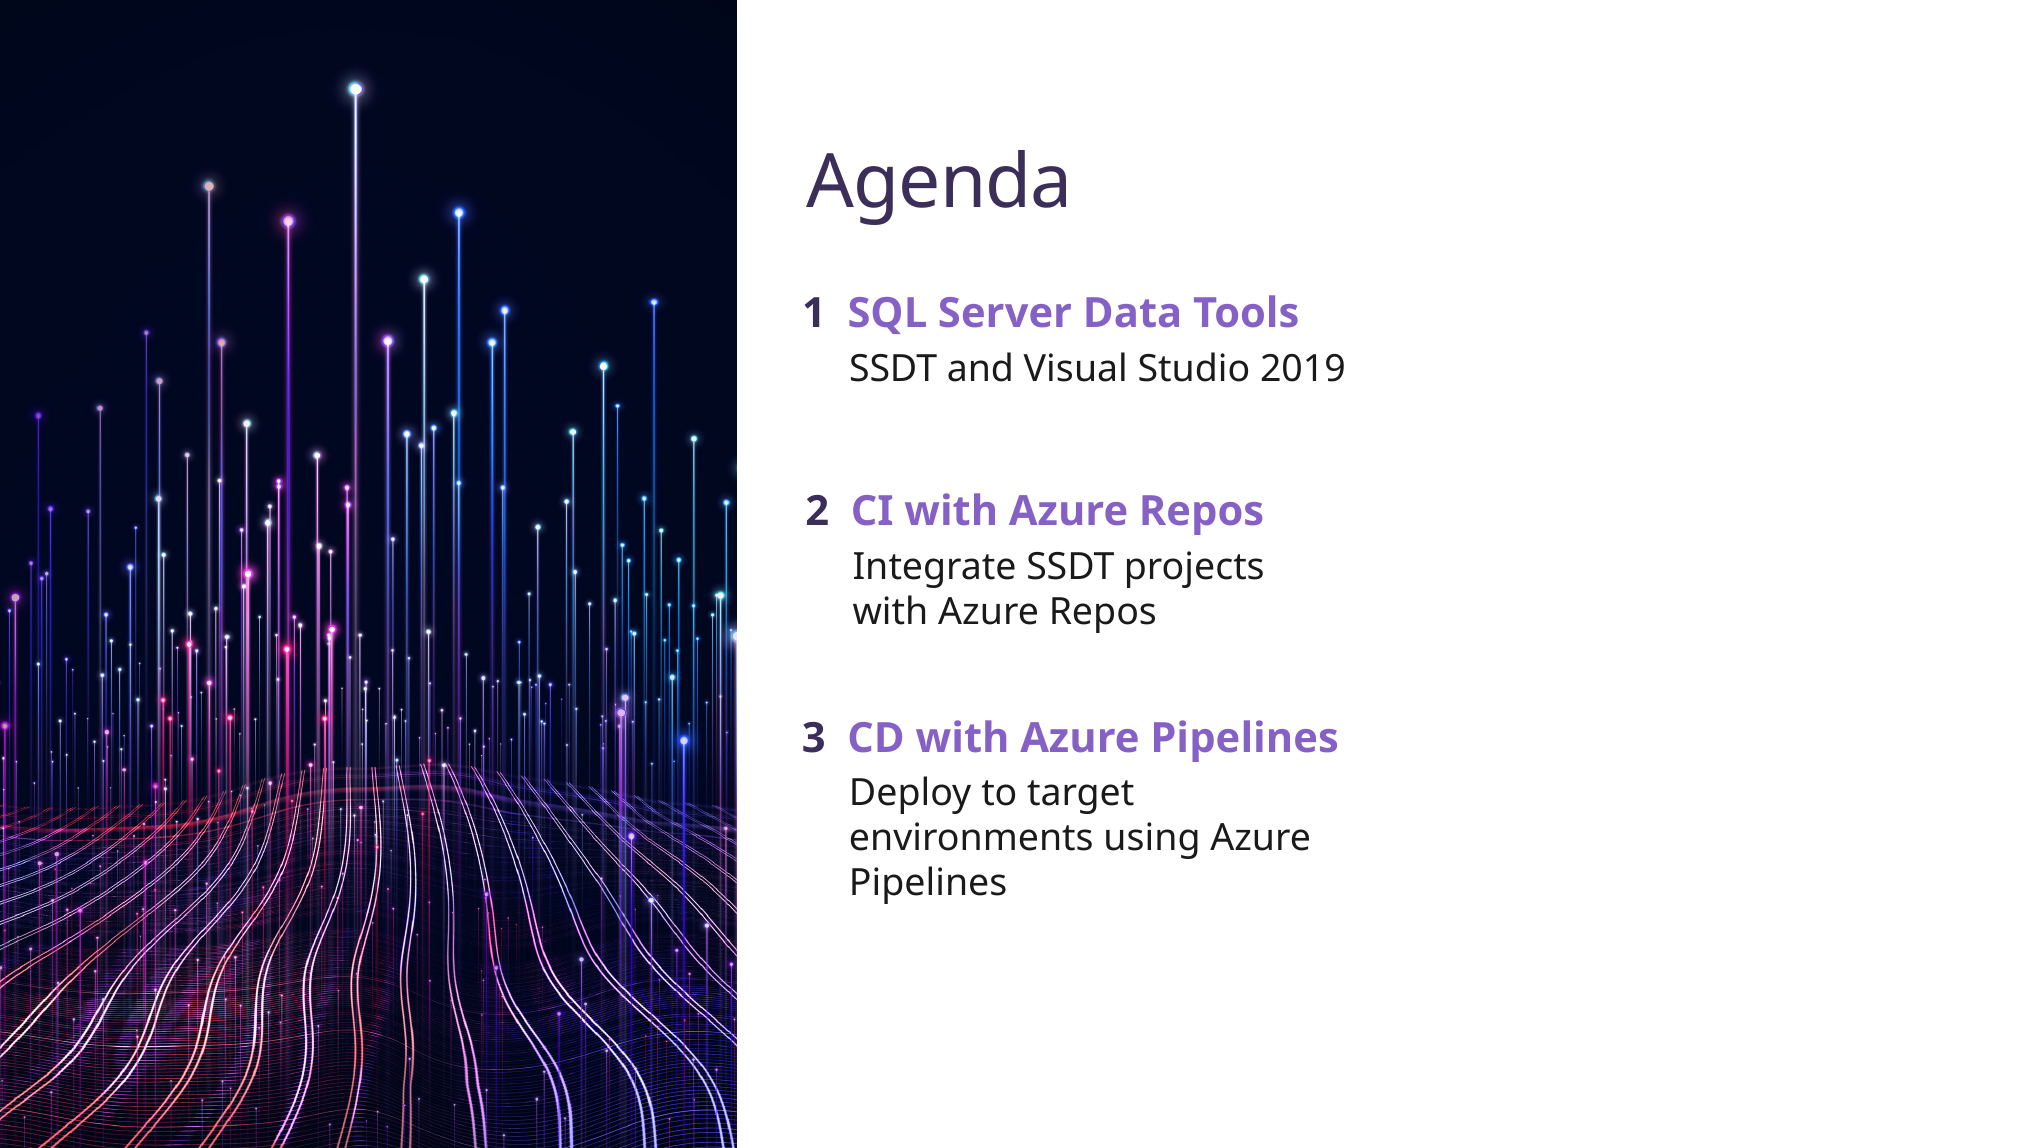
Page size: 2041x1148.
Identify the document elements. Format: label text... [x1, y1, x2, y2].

text_box 1 SQL Server Data Tools SSDT and Visual Studio 2019 [787, 278, 1420, 461]
text_box 2 CI with Azure Repos Integrate SSDT projects with Azure Repos [790, 476, 1335, 688]
text_box 3 CD with Azure Pipelines Deploy to target environments using Azure Pipelines [787, 702, 1371, 914]
title Agenda [806, 132, 1391, 226]
picture [0, 0, 737, 1148]
